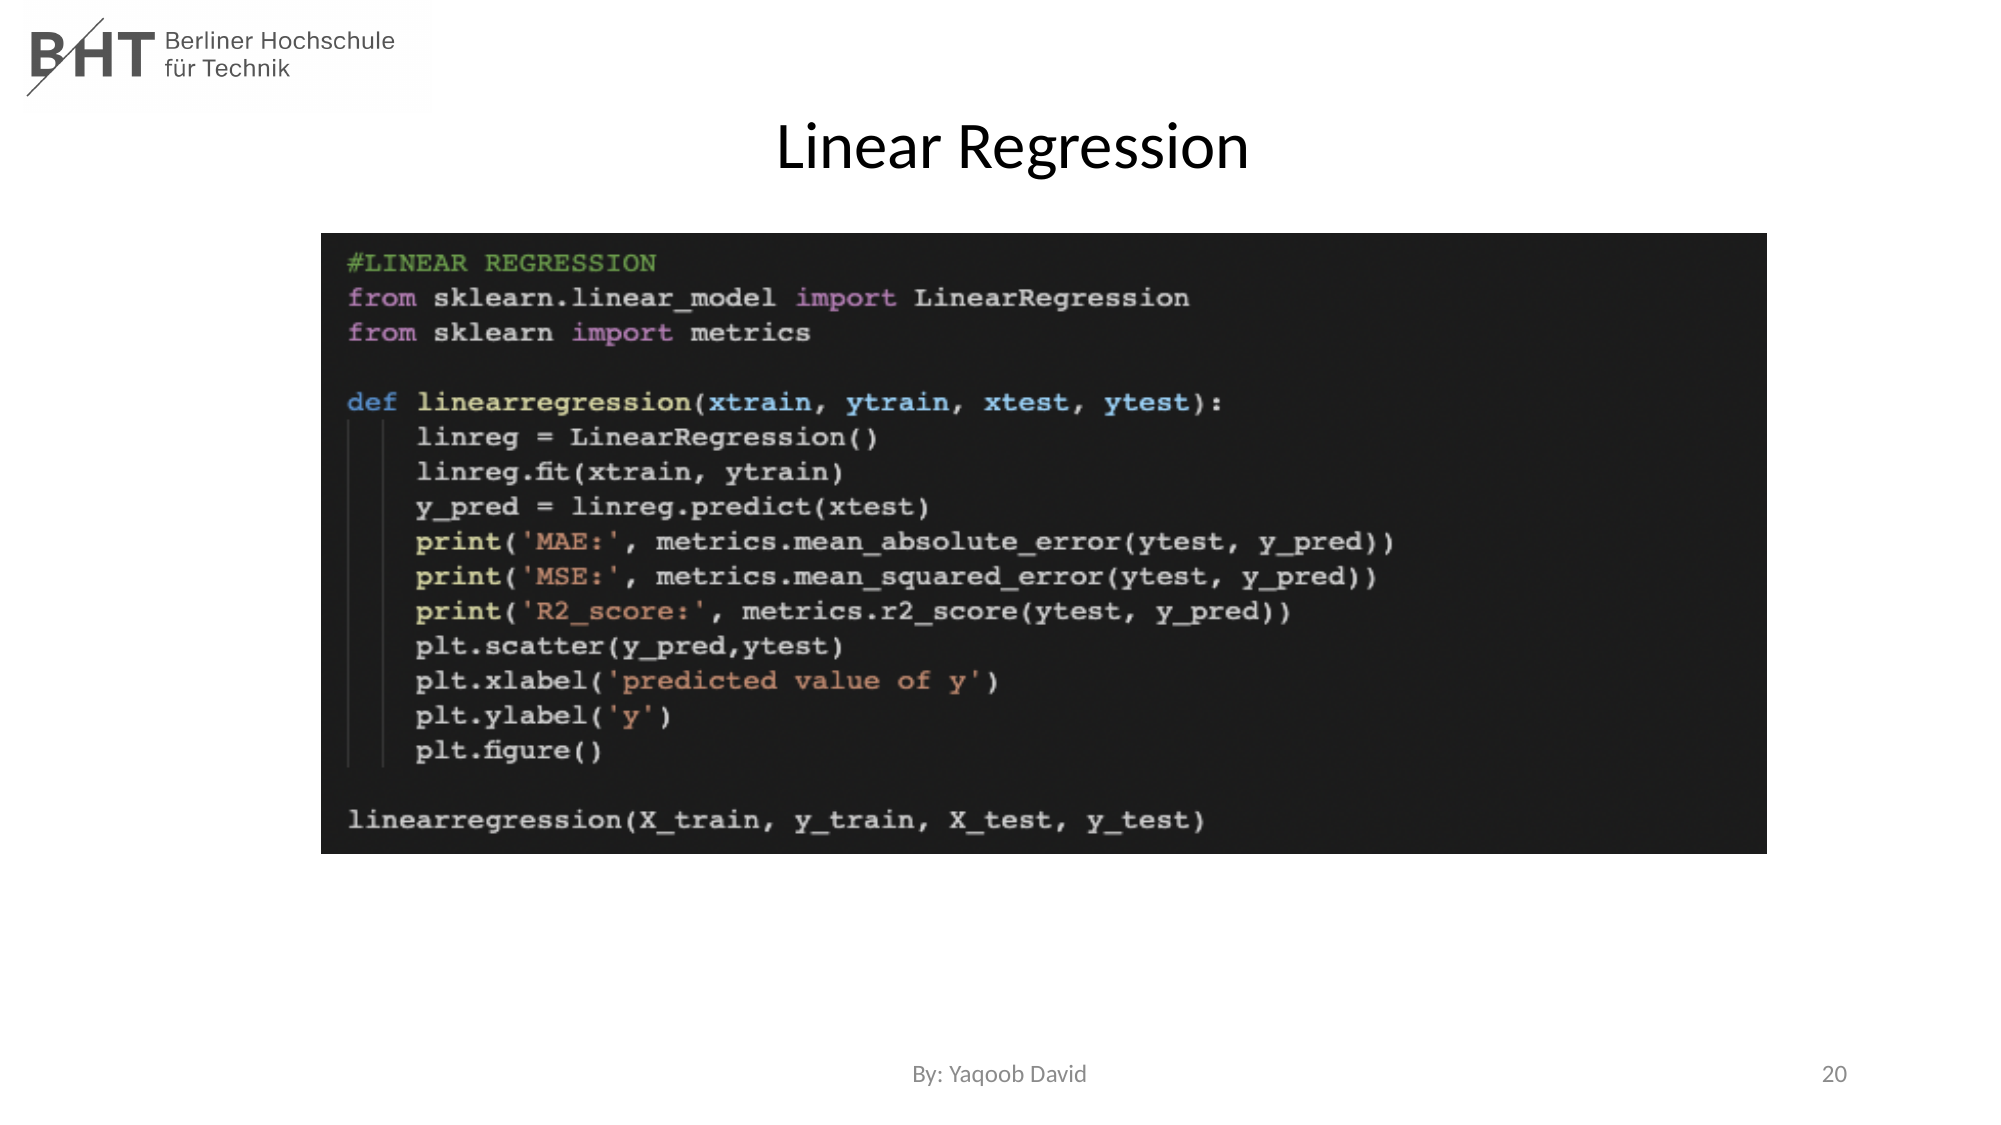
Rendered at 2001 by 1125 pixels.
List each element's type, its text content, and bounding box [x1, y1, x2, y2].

footer By: Yaqoob David [662, 1042, 1338, 1103]
slide_number 20 [1412, 1042, 1863, 1103]
picture [321, 233, 1767, 854]
picture [23, 0, 432, 113]
text_box Linear Regression [620, 94, 1407, 190]
